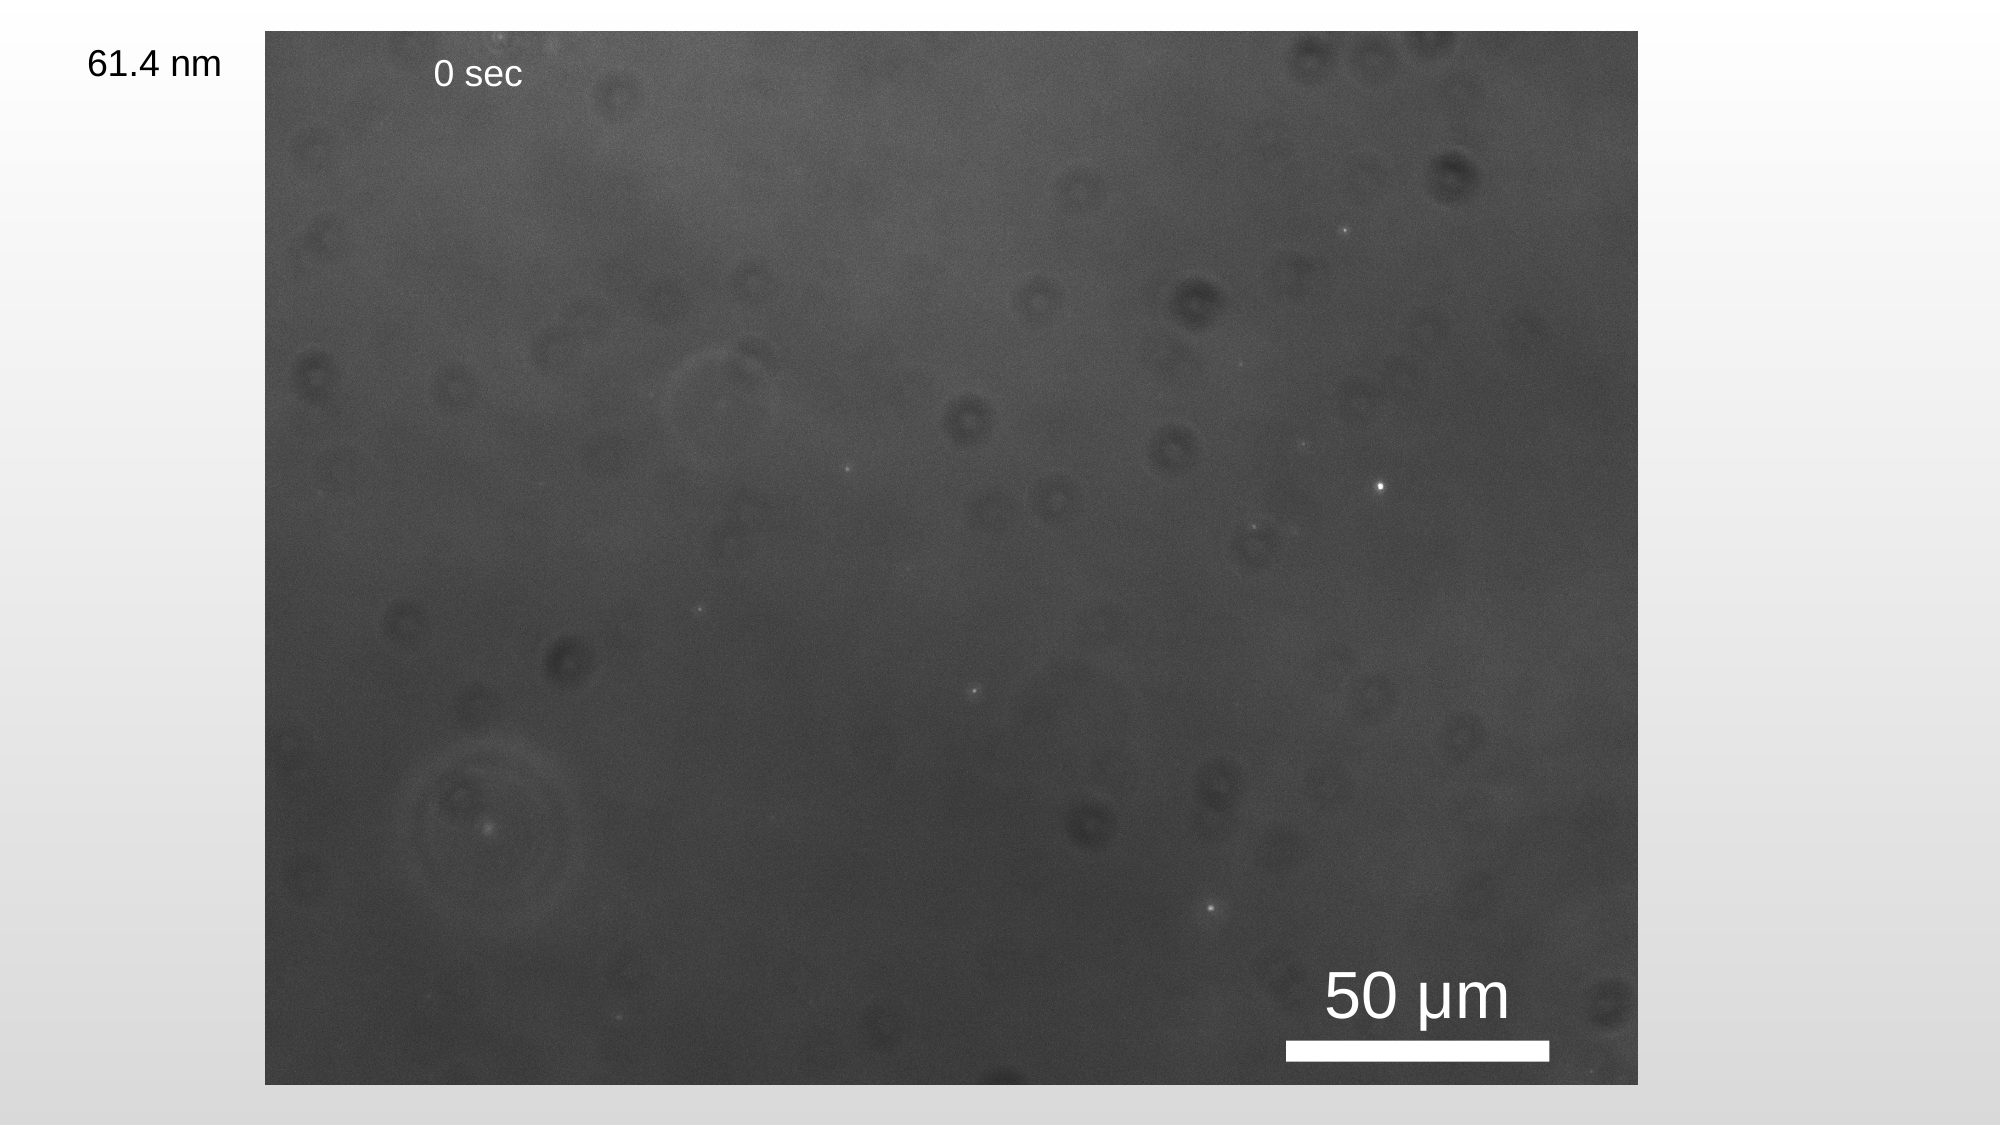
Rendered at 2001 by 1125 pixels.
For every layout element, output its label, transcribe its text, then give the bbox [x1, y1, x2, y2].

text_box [263, 31, 1638, 1085]
text_box 61.4 nm [72, 31, 238, 92]
